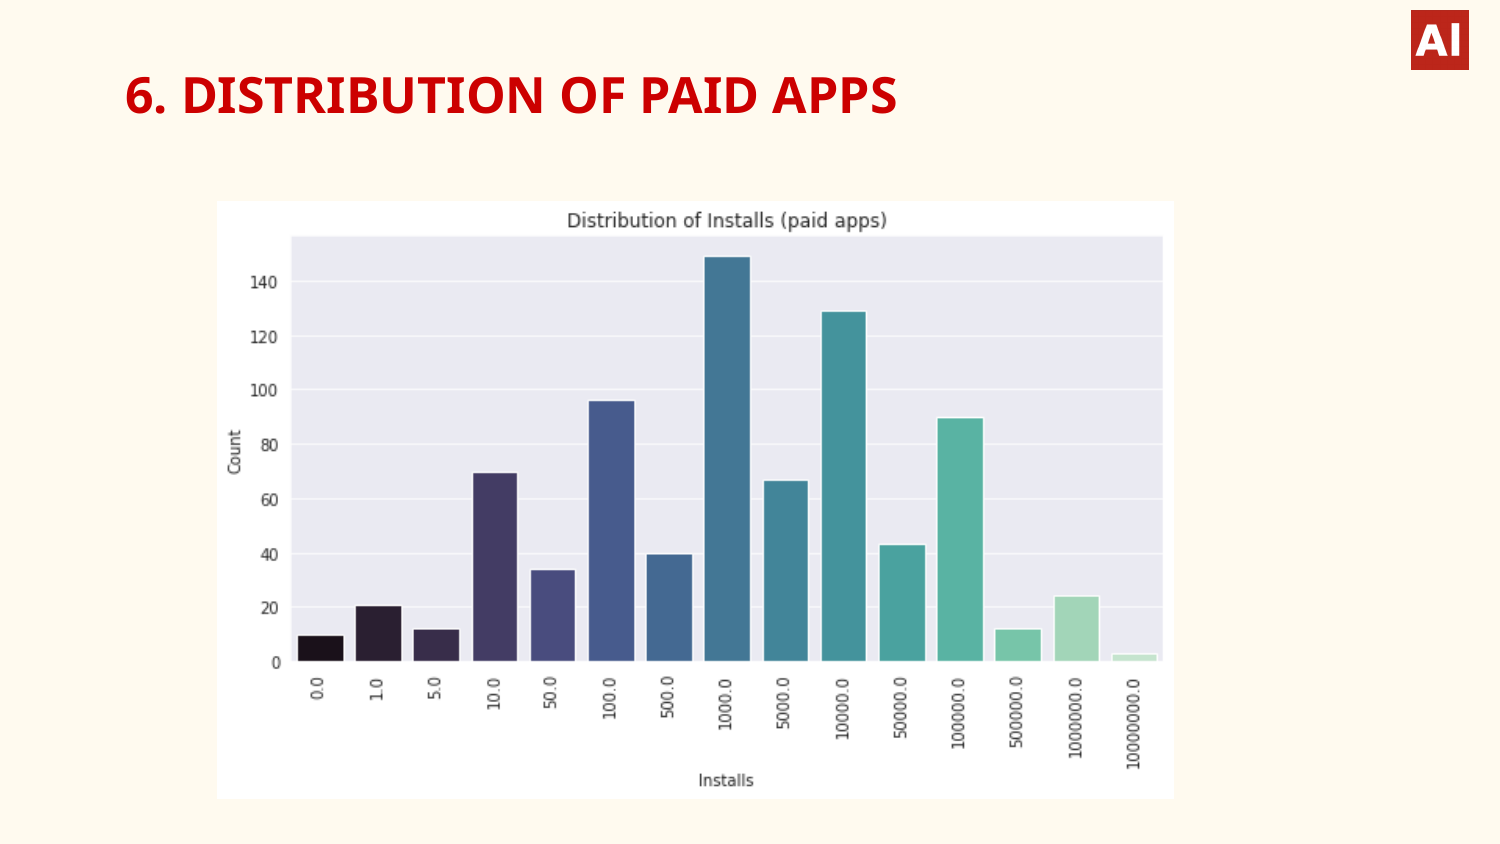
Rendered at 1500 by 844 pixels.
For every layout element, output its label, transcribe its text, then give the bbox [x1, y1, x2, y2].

picture [216, 201, 1174, 800]
picture [1411, 10, 1469, 70]
text_box 6. DISTRIBUTION OF PAID APPS [110, 56, 1327, 191]
